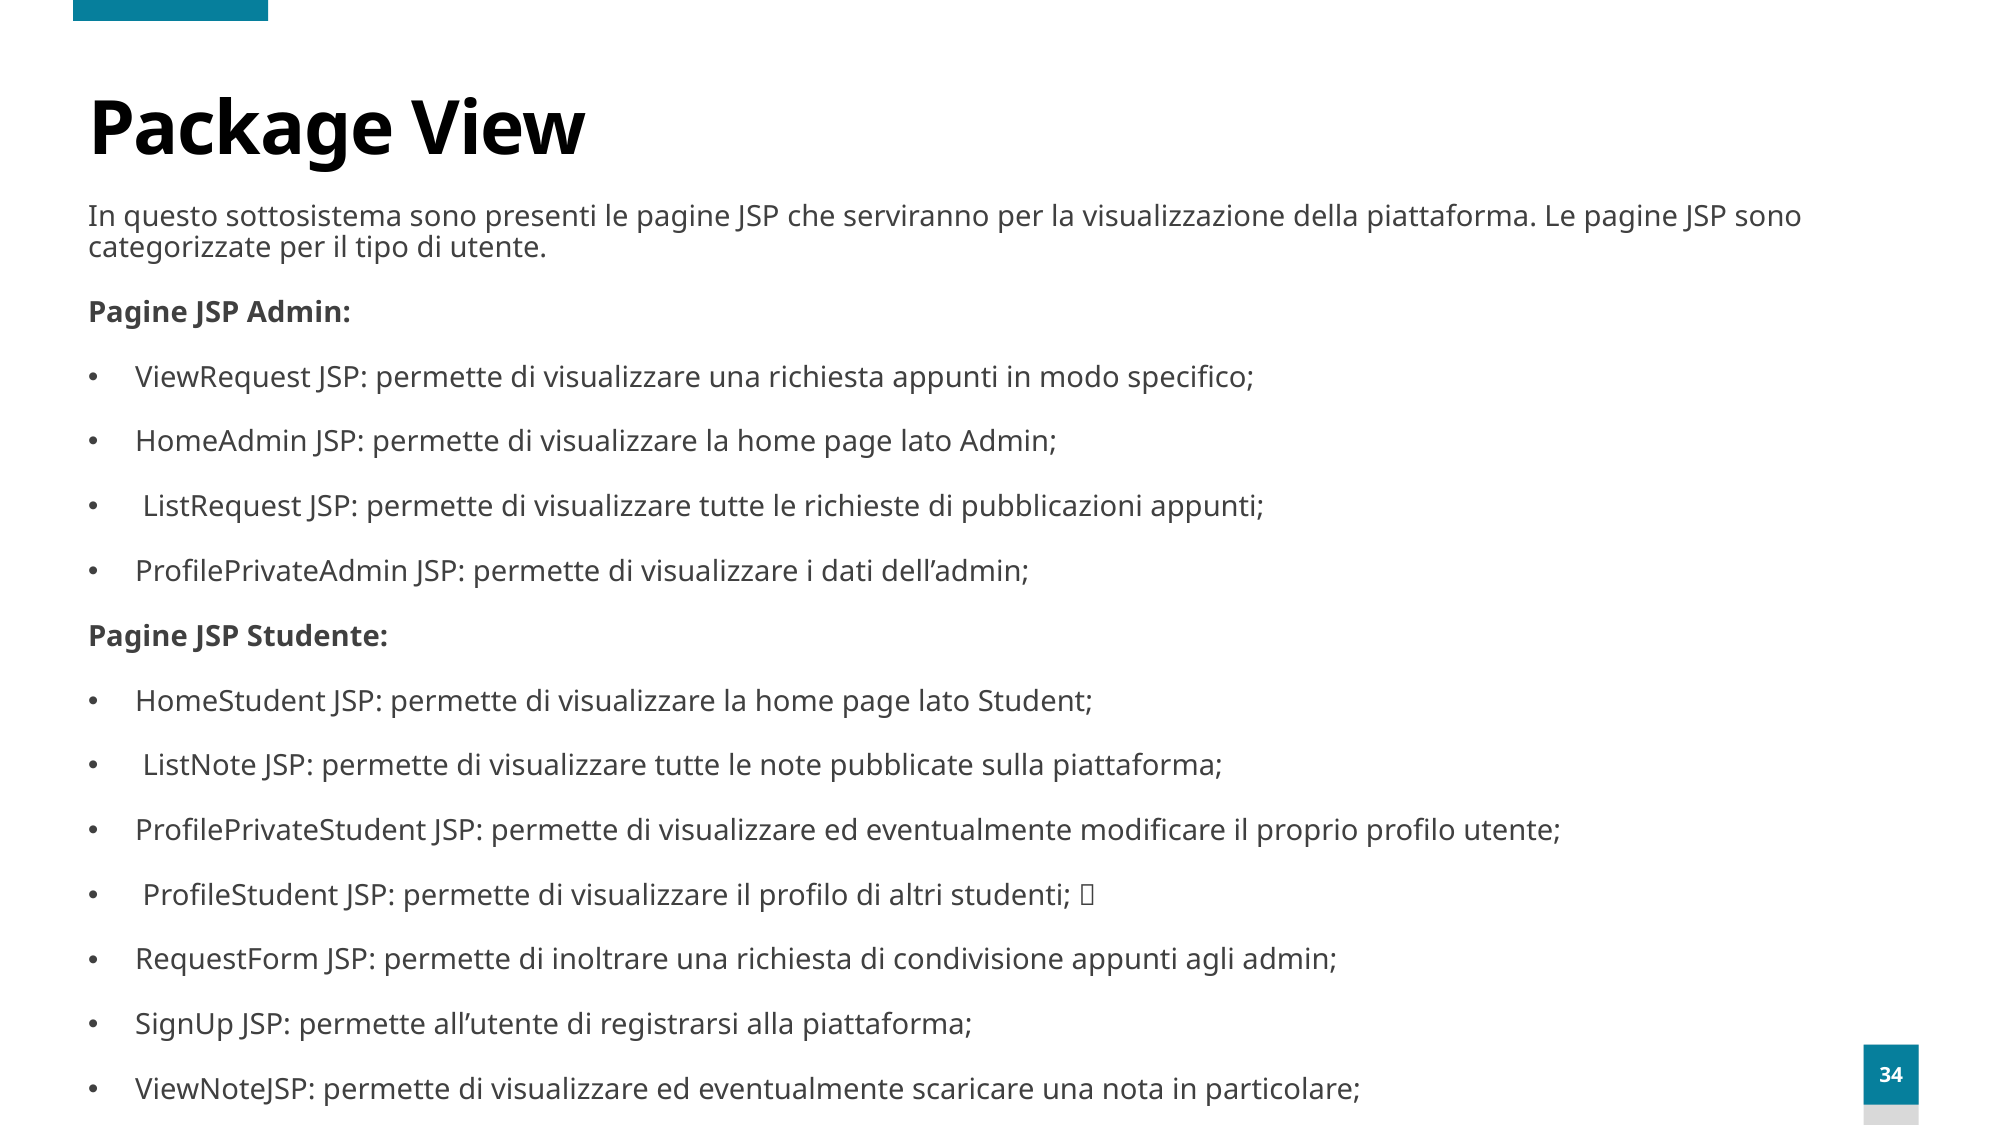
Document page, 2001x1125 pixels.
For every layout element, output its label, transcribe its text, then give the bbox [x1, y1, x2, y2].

title Package View [73, 82, 1907, 179]
text_box In questo sottosistema sono presenti le pagine JSP che serviranno per la visualizzazione della piattaforma. Le pagine JSP sono categorizzate per il tipo di utente. Pagine JSP Admin: ViewRequest JSP: permette di visualizzare una richiesta appunti in modo specifico; HomeAdmin JSP: permette di visualizzare la home page lato Admin; ListRequest JSP: permette di visualizzare tutte le richieste di pubblicazioni appunti; ProfilePrivateAdmin JSP: permette di visualizzare i dati dell’admin; Pagine JSP Studente: HomeStudent JSP: permette di visualizzare la home page lato Student; ListNote JSP: permette di visualizzare tutte le note pubblicate sulla piattaforma; ProfilePrivateStudent JSP: permette di visualizzare ed eventualmente modificare il proprio profilo utente; ProfileStudent JSP: permette di visualizzare il profilo di altri studenti;  RequestForm JSP: permette di inoltrare una richiesta di condivisione appunti agli admin; SignUp JSP: permette all’utente di registrarsi alla piattaforma; ViewNoteJSP: permette di visualizzare ed eventualmente scaricare una nota in particolare; [73, 193, 1907, 1043]
